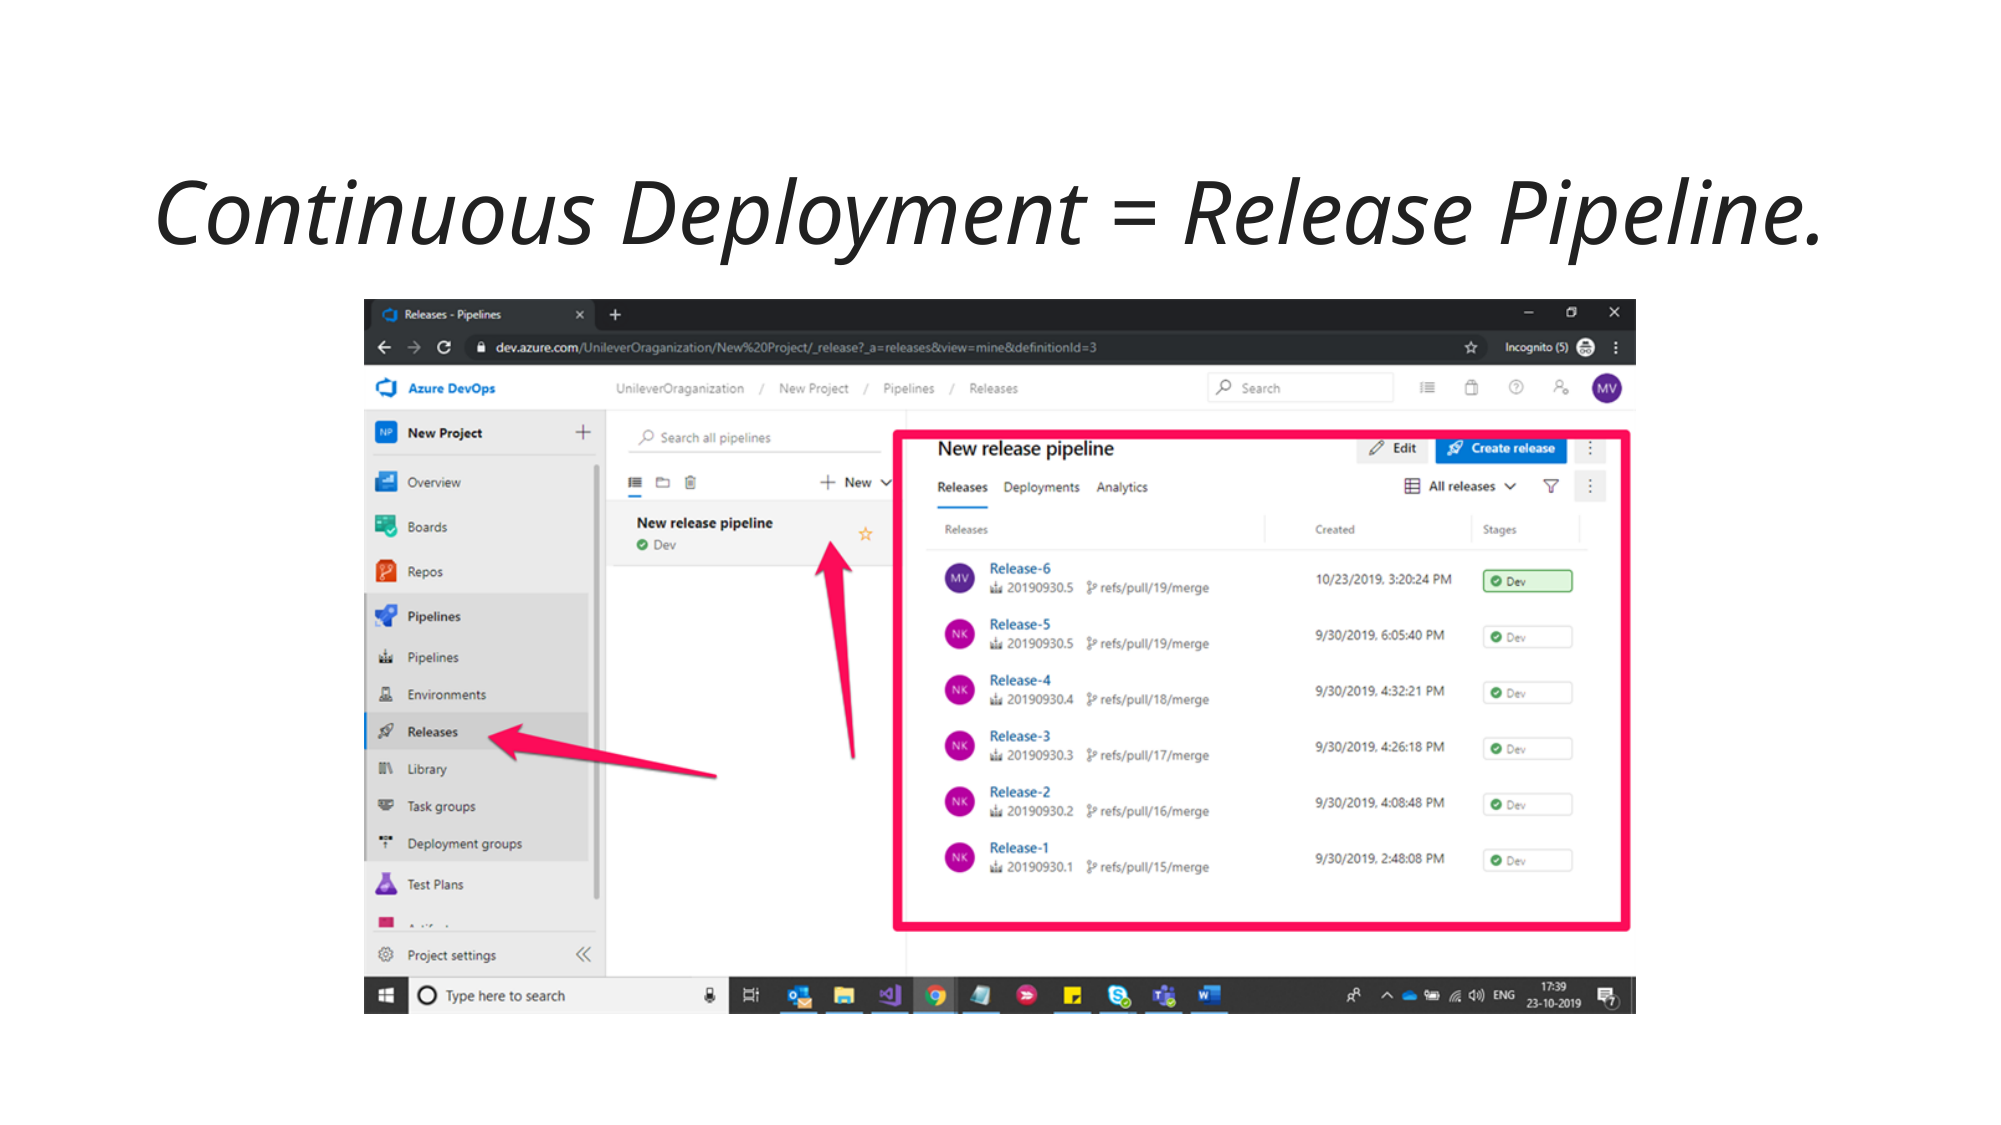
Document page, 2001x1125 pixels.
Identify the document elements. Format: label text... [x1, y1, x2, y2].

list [364, 299, 1636, 1014]
title Continuous Deployment = Release Pipeline. [137, 59, 1863, 278]
